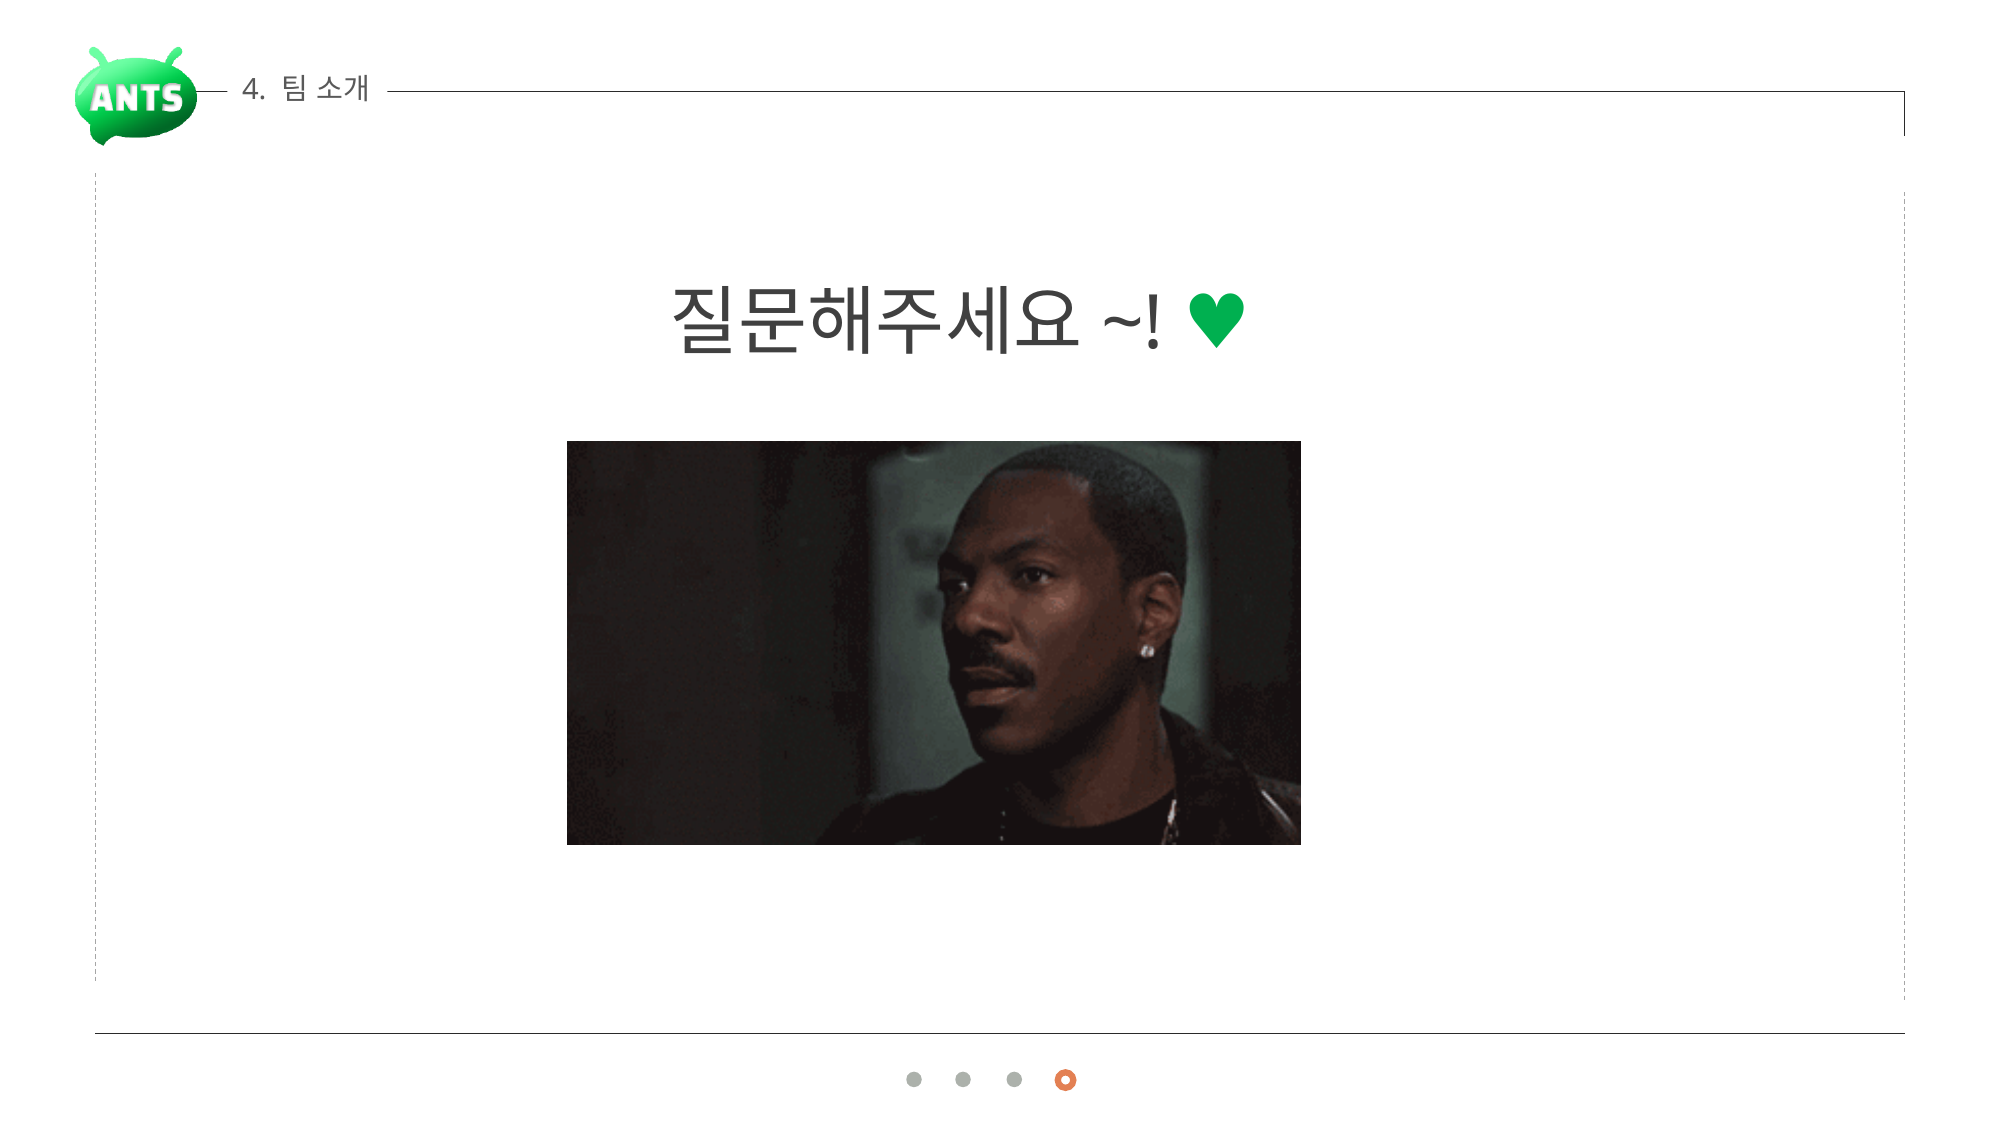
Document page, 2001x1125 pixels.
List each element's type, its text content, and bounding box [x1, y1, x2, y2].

text_box [235, 91, 1905, 137]
text_box [905, 1070, 923, 1089]
text_box [954, 1070, 972, 1089]
picture [36, 40, 235, 155]
text_box [1005, 1070, 1024, 1089]
text_box [1056, 1071, 1075, 1089]
text_box 질문해주세요~! ♥ [654, 266, 1272, 372]
text_box 4. 팀 소개 [235, 62, 388, 113]
picture [567, 441, 1301, 845]
